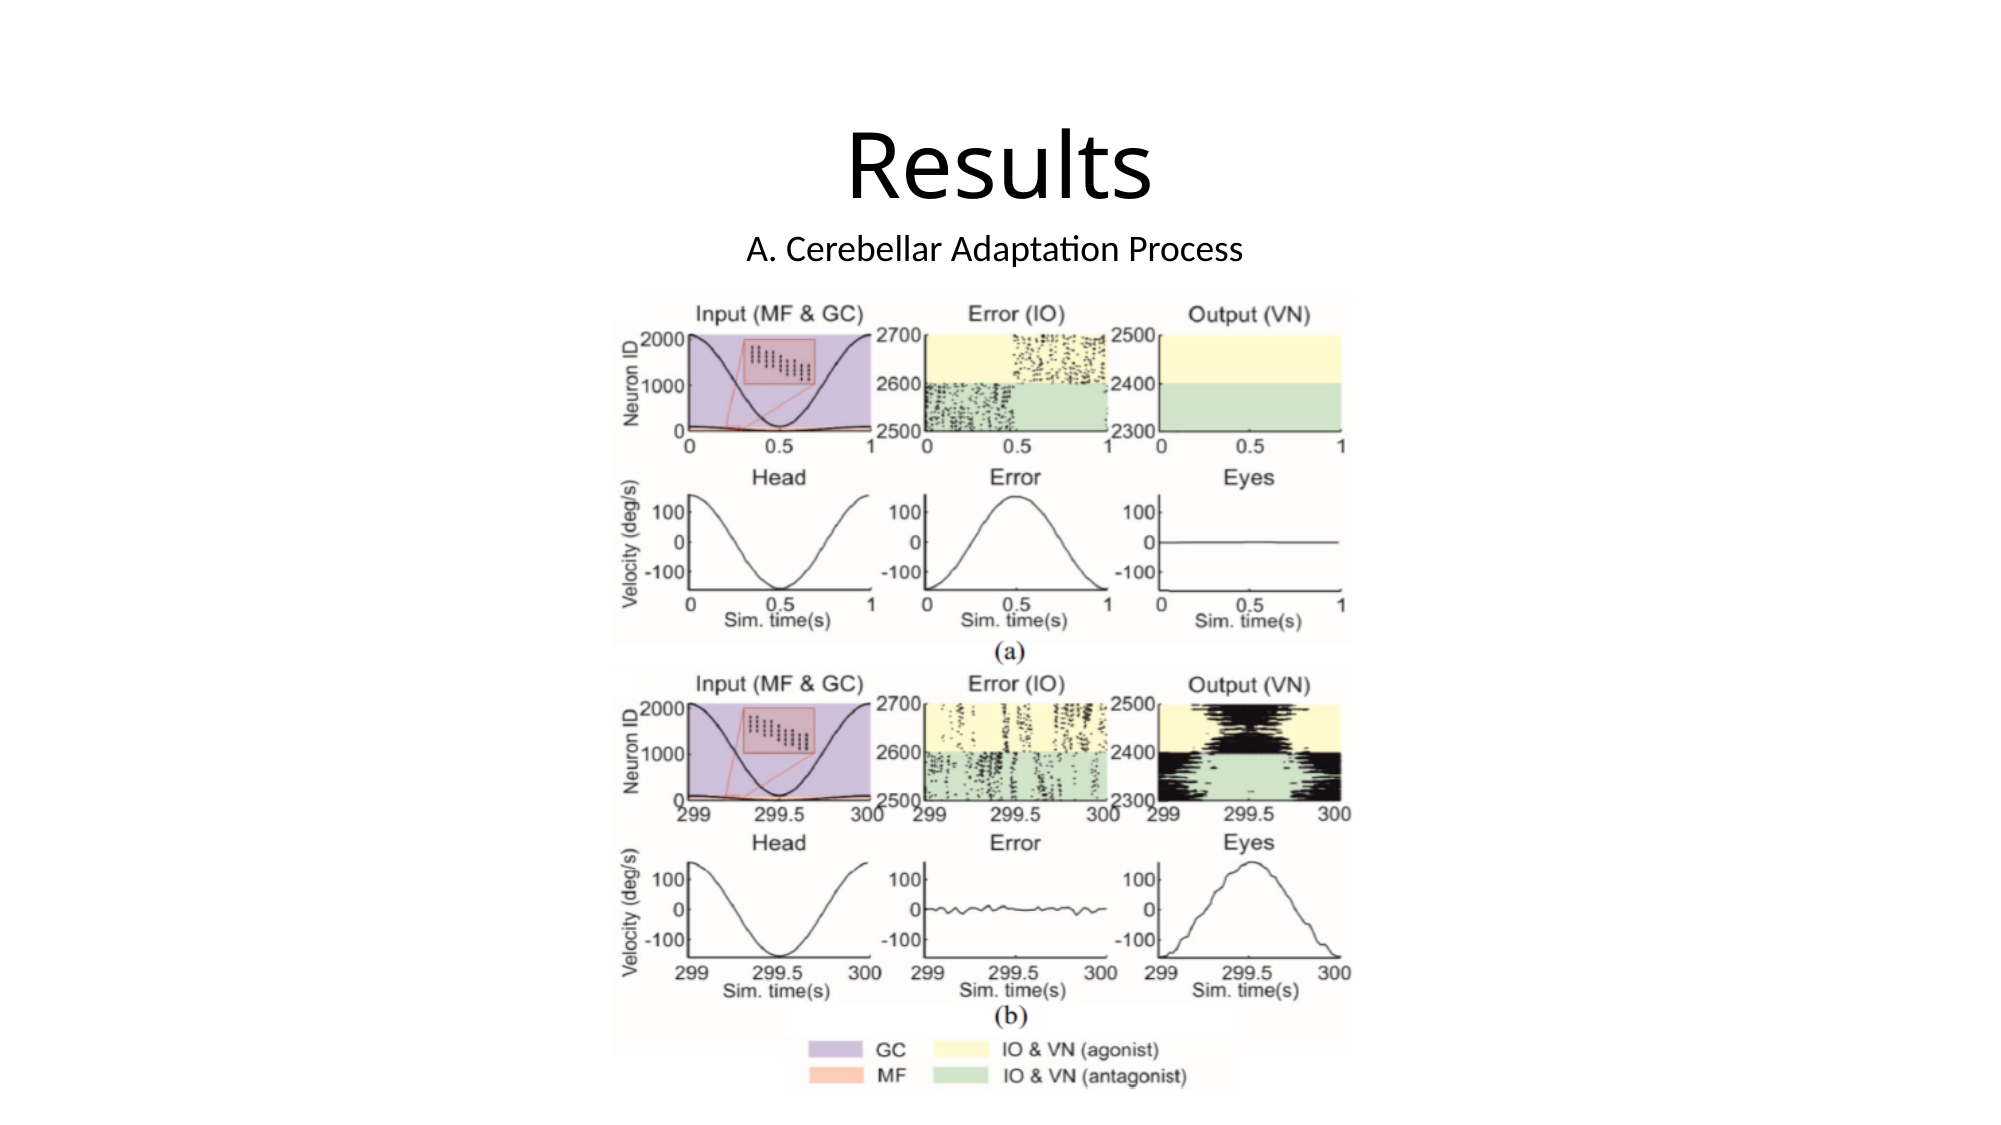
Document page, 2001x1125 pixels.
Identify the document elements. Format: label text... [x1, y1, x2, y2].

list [591, 277, 1400, 1097]
text_box A. Cerebellar Adaptation Process [731, 216, 1260, 277]
title Results [137, 59, 1863, 278]
